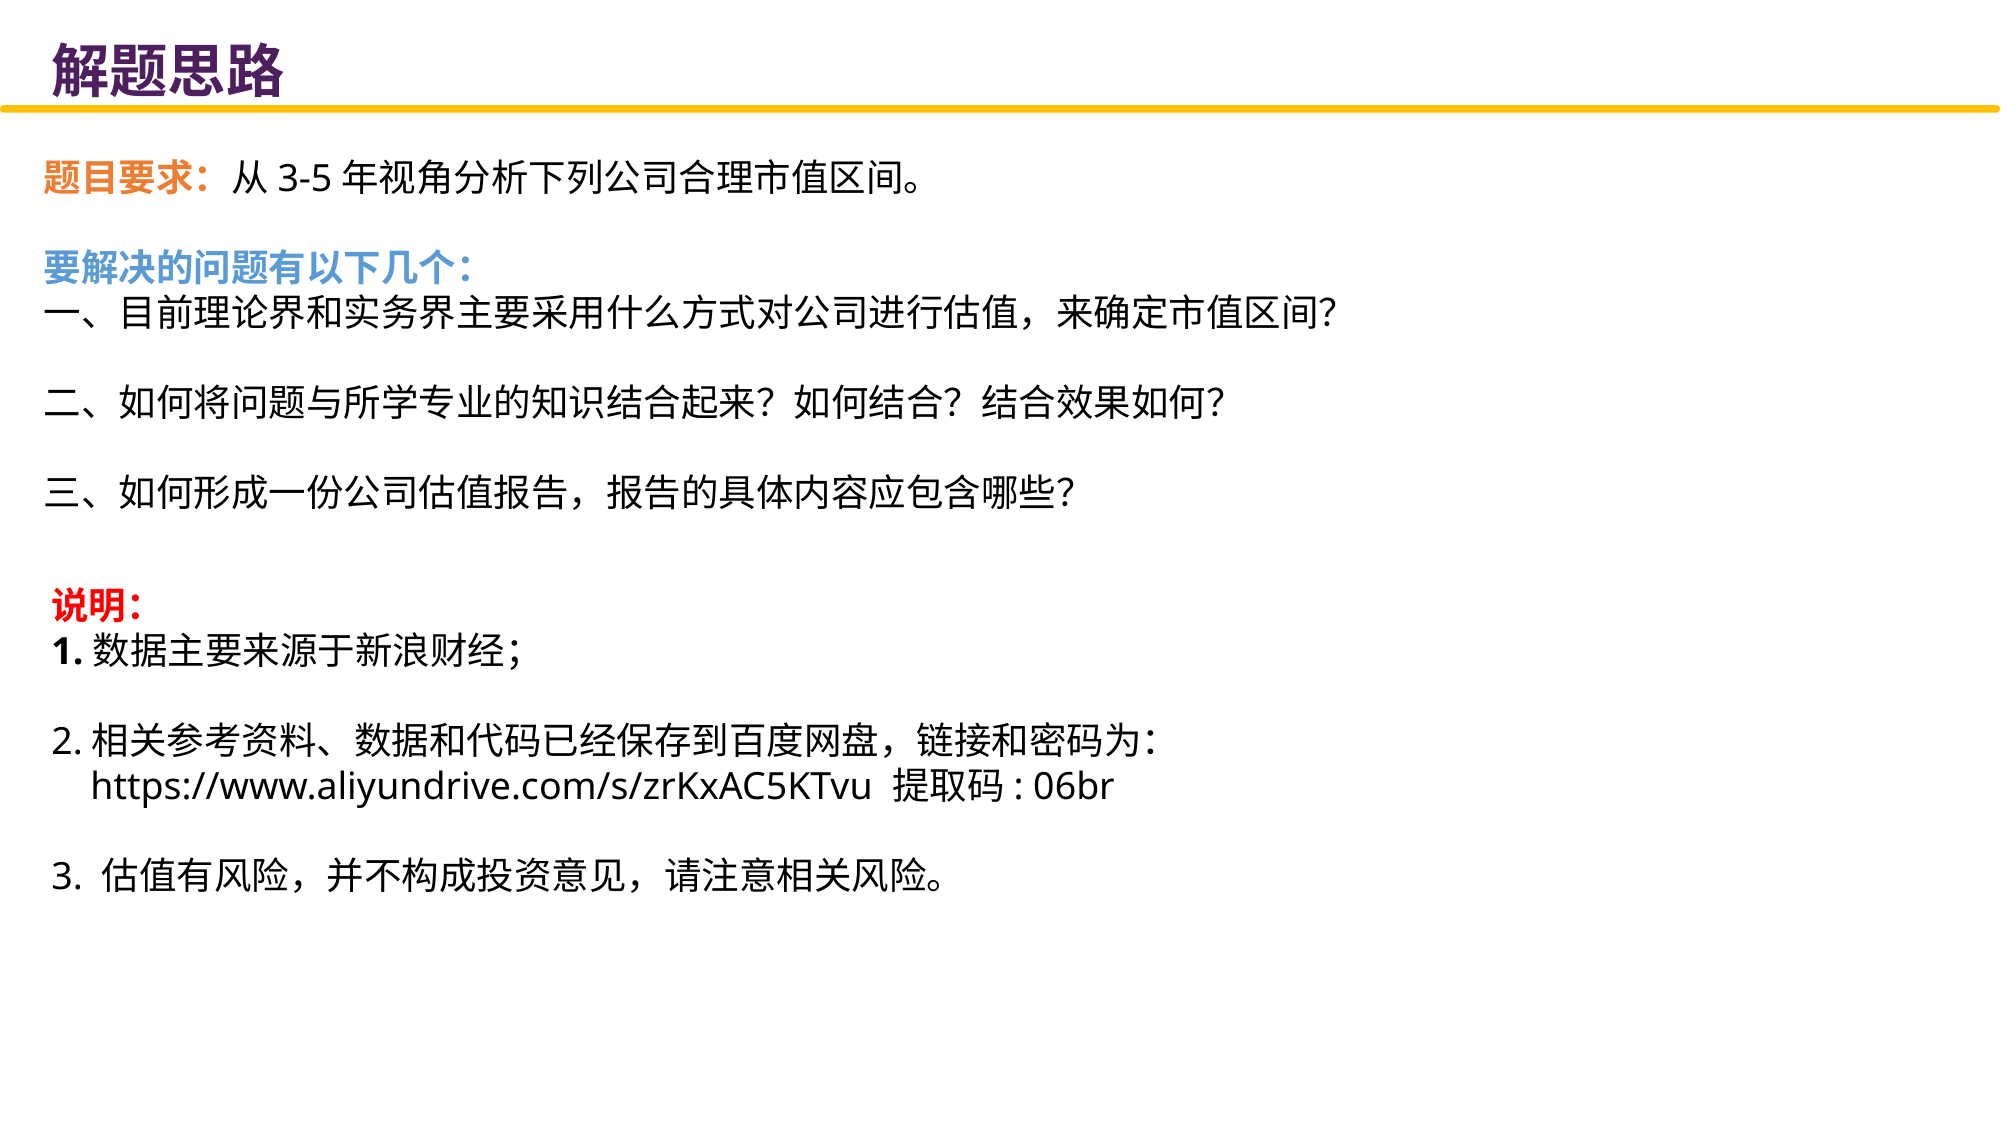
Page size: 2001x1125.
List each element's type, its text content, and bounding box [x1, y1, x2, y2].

text_box 说明： 1.数据主要来源于新浪财经； 2.相关参考资料、数据和代码已经保存到百度网盘，链接和密码为： https://www.aliyundrive.com/s/zrKxAC5KTvu 提取码: 06br 3. 估值有风险，并不构成投资意见，请注意相关风险。 [51, 582, 1200, 898]
text_box [0, 105, 2000, 113]
text_box 题目要求：从3-5年视角分析下列公司合理市值区间。 要解决的问题有以下几个： 一、目前理论界和实务界主要采用什么方式对公司进行估值，来确定市值区间？ 二、如何将问题与所学专业的知识结合起来？如何结合？结合效果如何？ 三、如何形成一份公司估值报告，报告的具体内容应包含哪些？ [28, 146, 1408, 522]
text_box 解题思路 [51, 34, 978, 105]
